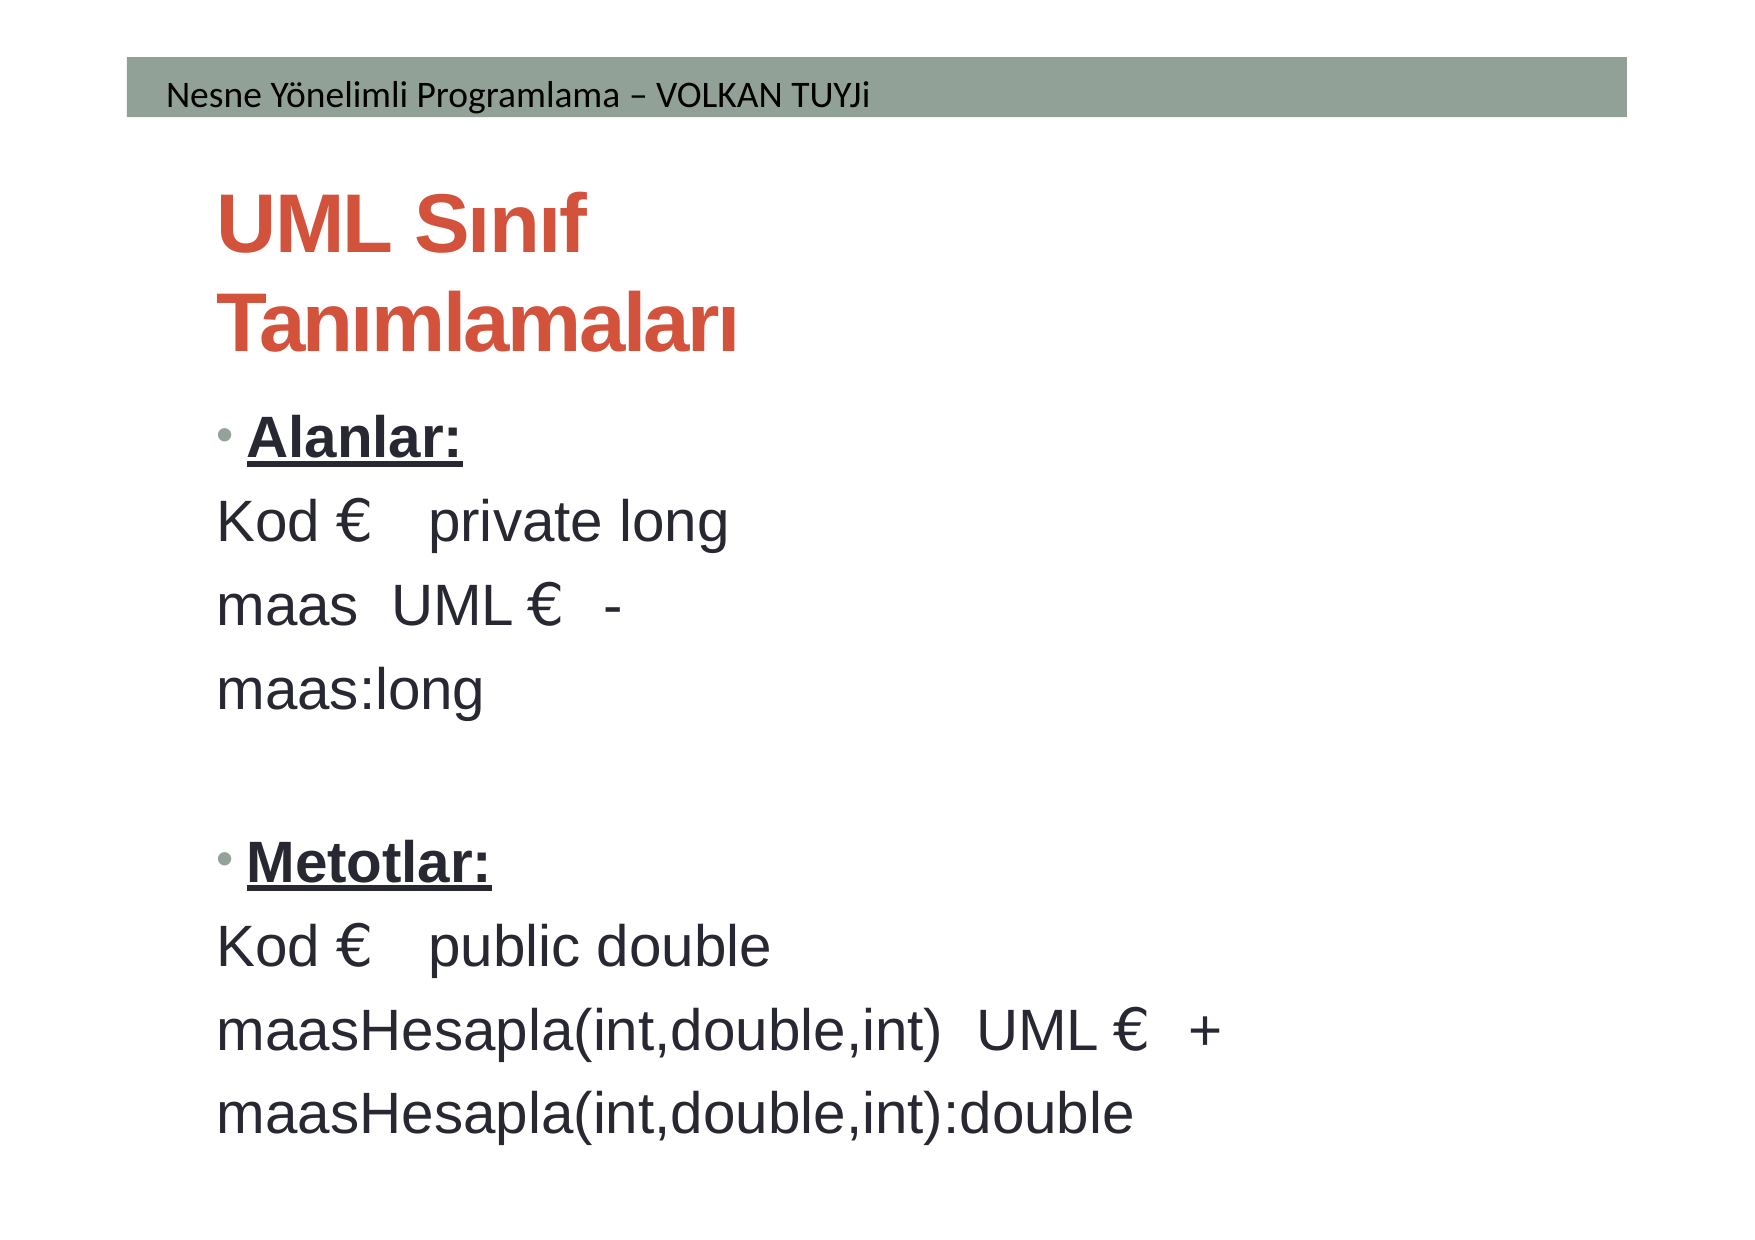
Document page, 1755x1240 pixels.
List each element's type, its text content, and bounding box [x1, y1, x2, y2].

text_box Alanlar: Kod € private long maas UML € - maas:long Metotlar: Kod € public double maasHesapla(int,double,int) UML € + maasHesapla(int,double,int):double [214, 383, 1517, 1146]
title UML Sınıf Tanımlamaları [214, 166, 1134, 376]
text_box Nesne Yönelimli Programlama – VOLKAN TUYJi [151, 62, 886, 123]
